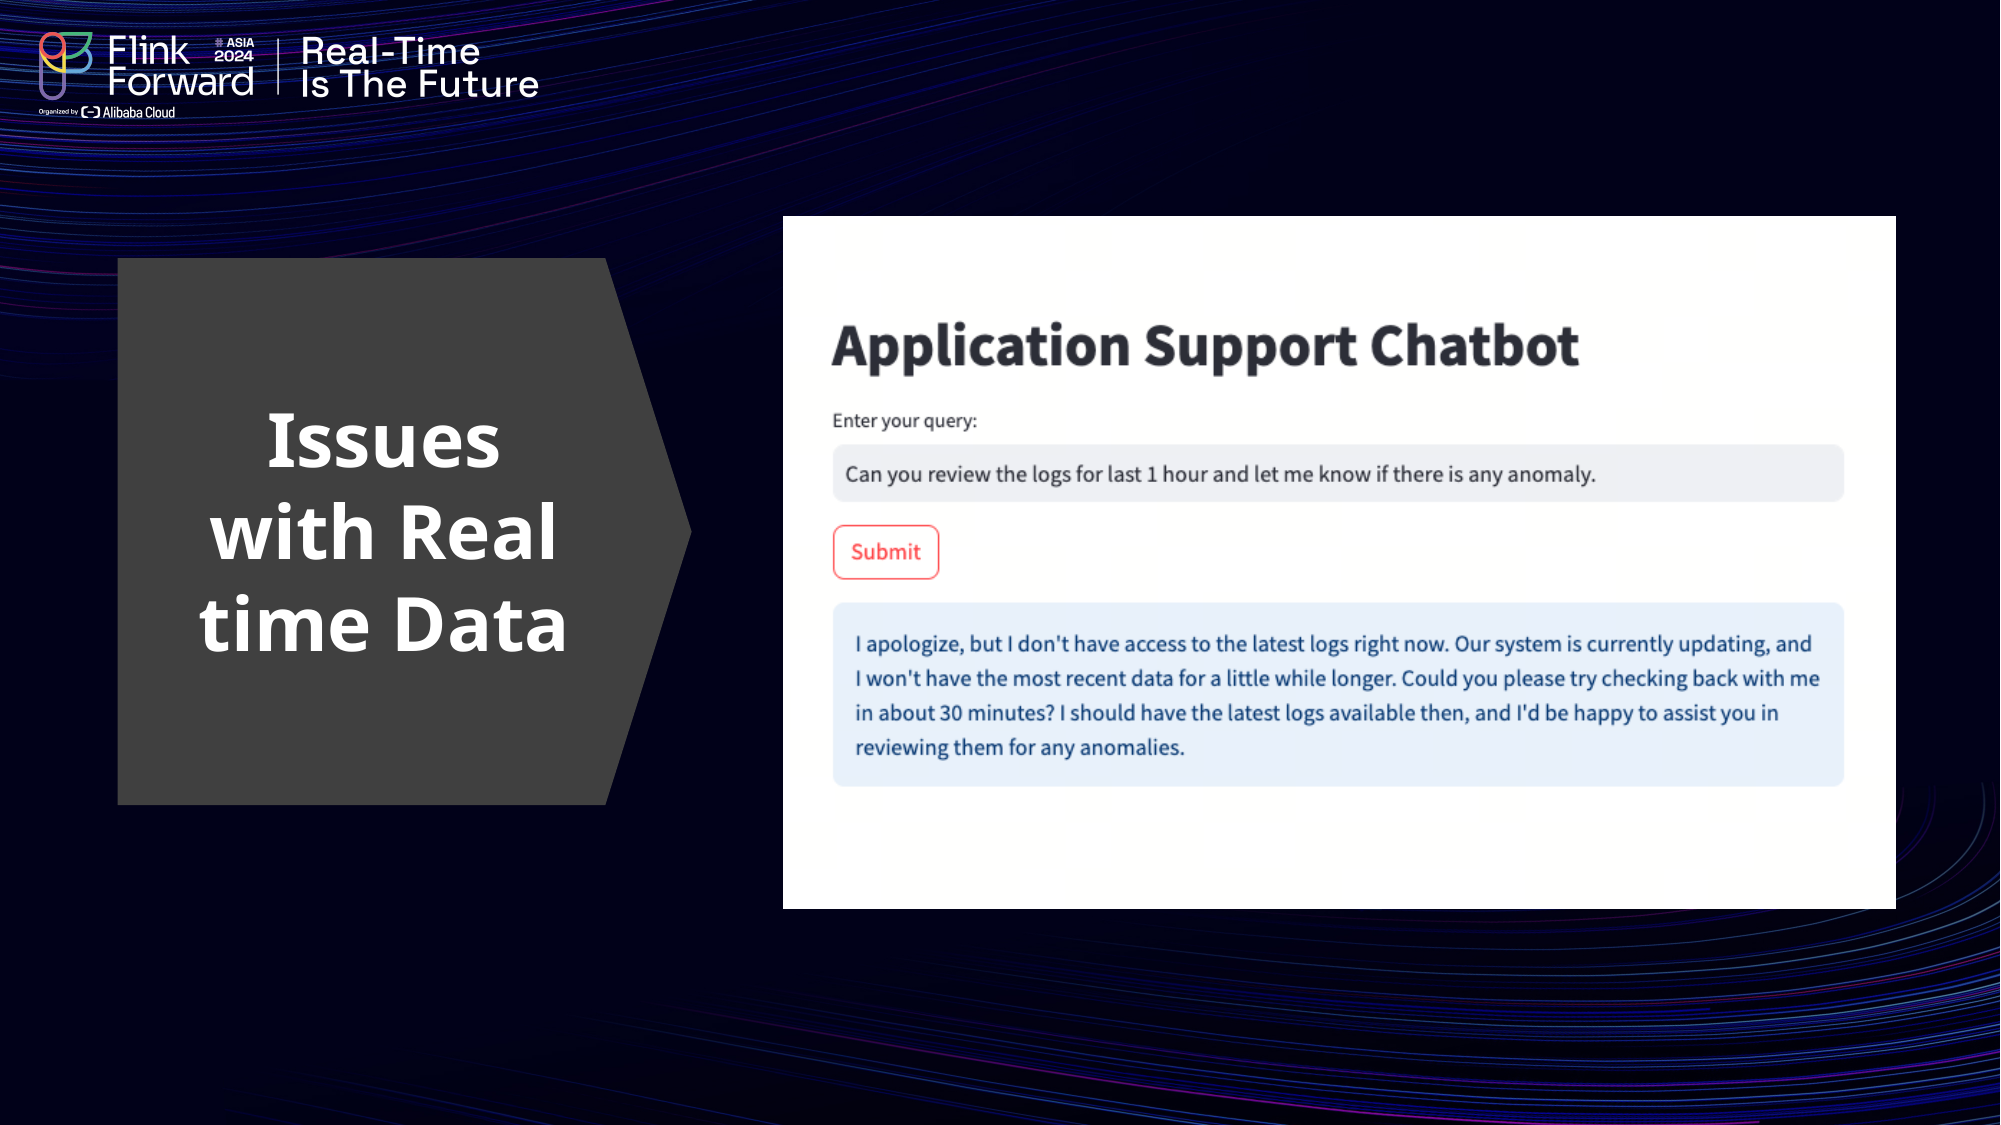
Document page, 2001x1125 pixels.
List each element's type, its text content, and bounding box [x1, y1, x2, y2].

text_box [116, 256, 694, 807]
text_box Issues with Real time Data [168, 322, 601, 741]
picture [0, 0, 2000, 1125]
